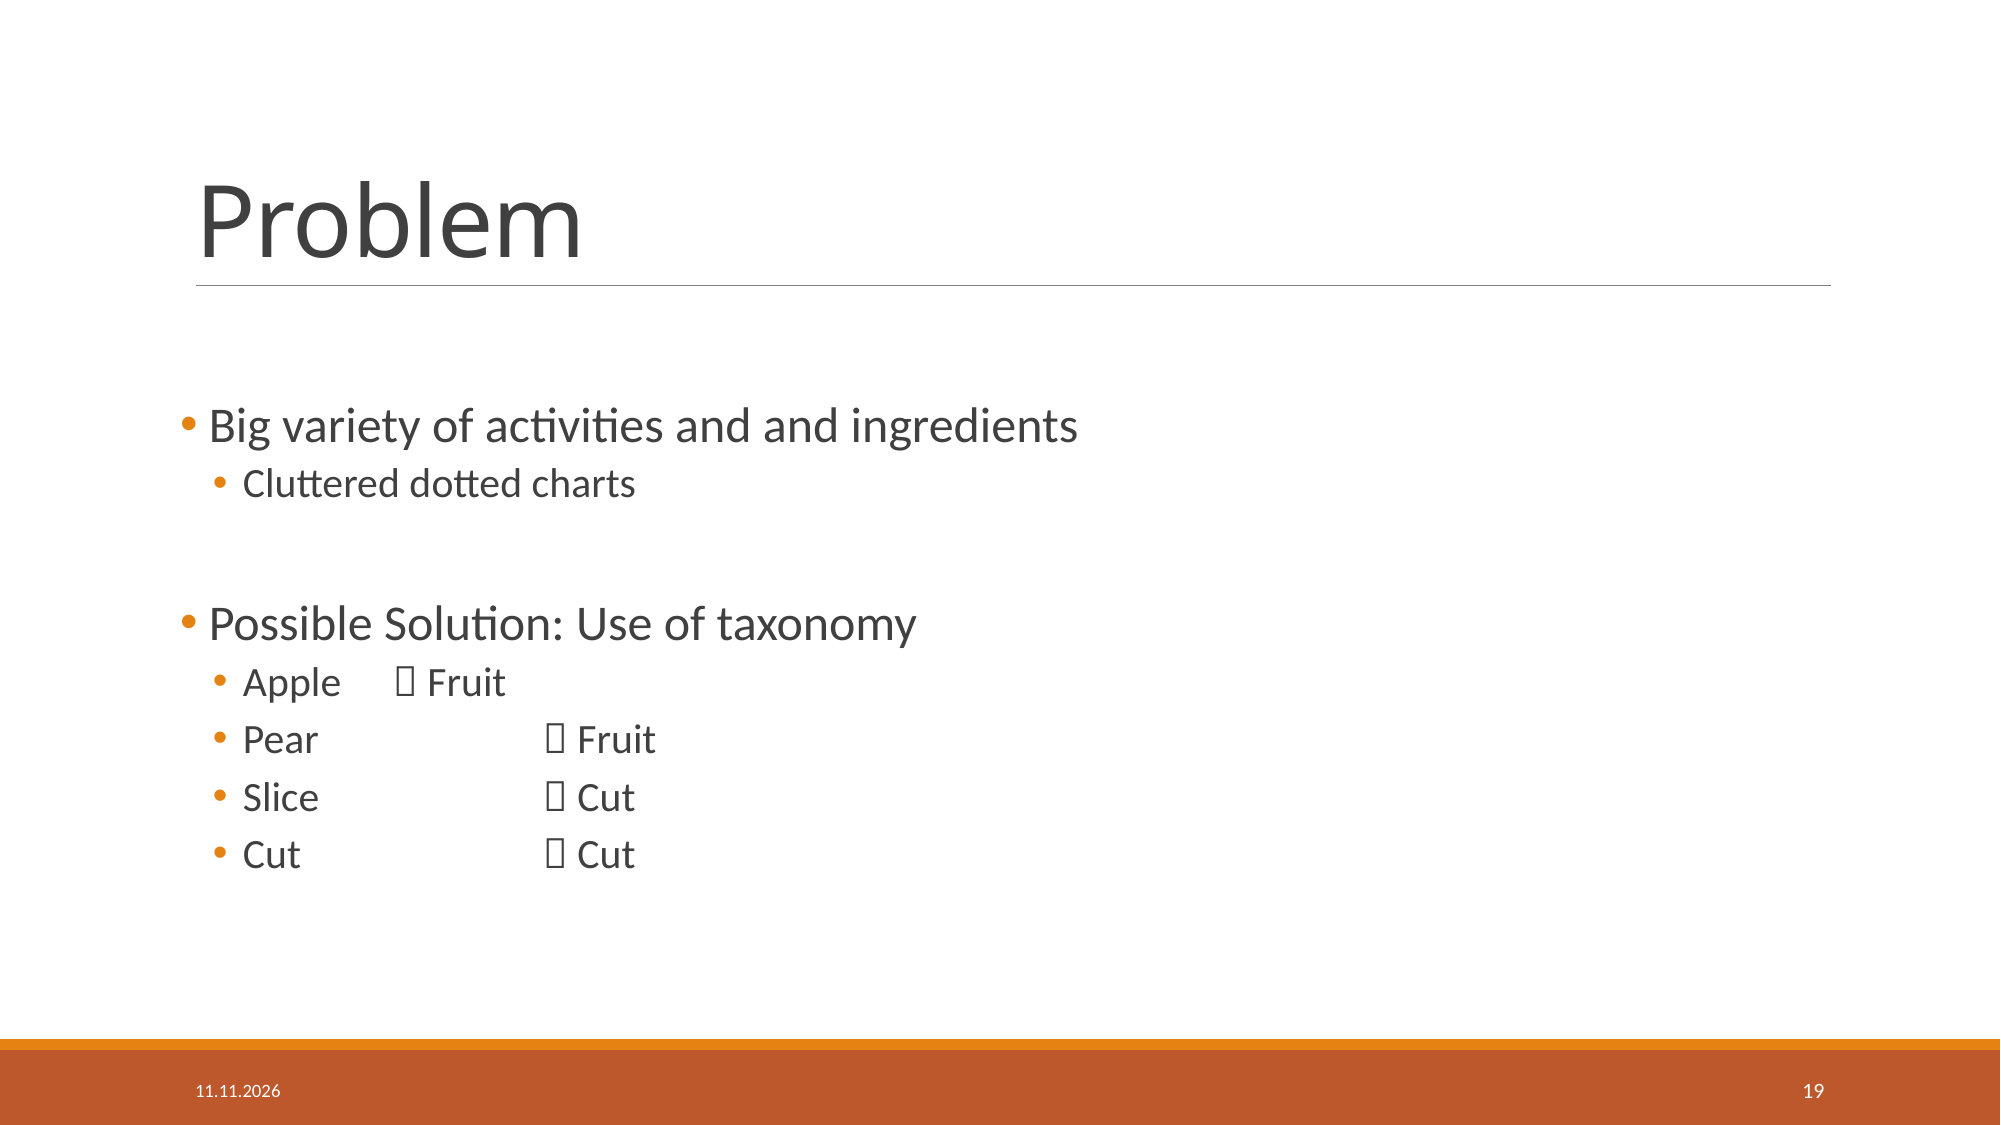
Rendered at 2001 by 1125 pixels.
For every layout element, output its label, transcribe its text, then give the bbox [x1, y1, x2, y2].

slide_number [180, 1059, 586, 1120]
title Problem [180, 47, 1830, 285]
slide_number 19 [1624, 1059, 1840, 1120]
list Big variety of activities and and ingredients Cluttered dotted charts Possible Solution: Use of taxonomy Apple  Fruit Pear  Fruit Slice  Cut Cut  Cut [180, 302, 1830, 963]
